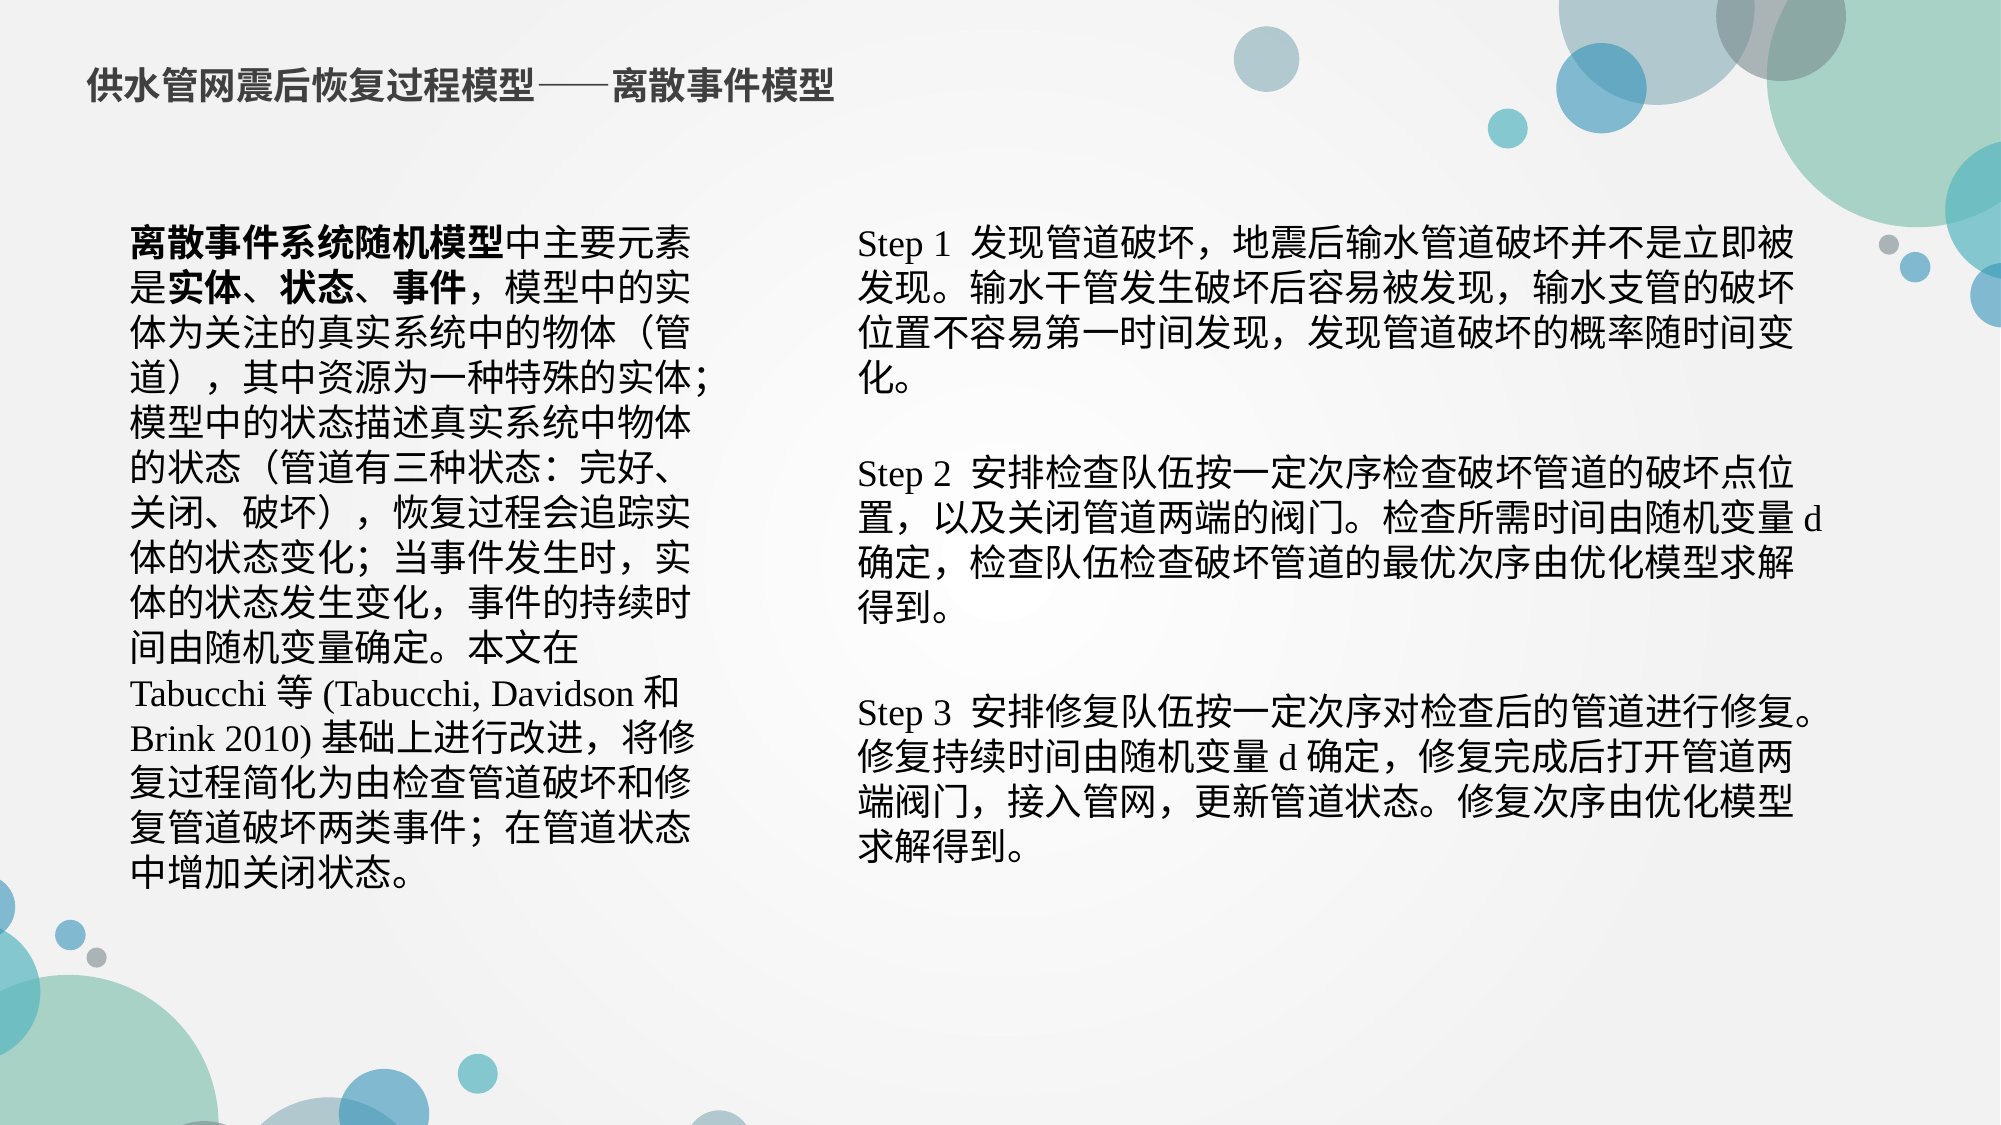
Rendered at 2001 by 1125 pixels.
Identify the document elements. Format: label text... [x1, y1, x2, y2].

text_box Step 1 发现管道破坏，地震后输水管道破坏并不是立即被发现。输水干管发生破坏后容易被发现，输水支管的破坏位置不容易第一时间发现，发现管道破坏的概率随时间变化。 [842, 211, 1843, 407]
text_box Step 2 安排检查队伍按一定次序检查破坏管道的破坏点位置，以及关闭管道两端的阀门。检查所需时间由随机变量d确定，检查队伍检查破坏管道的最优次序由优化模型求解得到。 [842, 442, 1843, 637]
text_box 离散事件系统随机模型中主要元素是实体、状态、事件，模型中的实体为关注的真实系统中的物体（管道），其中资源为一种特殊的实体；模型中的状态描述真实系统中物体的状态（管道有三种状态：完好、关闭、破坏），恢复过程会追踪实体的状态变化；当事件发生时，实体的状态发生变化，事件的持续时间由随机变量确定。本文在Tabucchi等(Tabucchi, Davidson和Brink 2010)基础上进行改进，将修复过程简化为由检查管道破坏和修复管道破坏两类事件；在管道状态中增加关闭状态。 [115, 211, 726, 902]
text_box Step 3 安排修复队伍按一定次序对检查后的管道进行修复。修复持续时间由随机变量d确定，修复完成后打开管道两端阀门，接入管网，更新管道状态。修复次序由优化模型求解得到。 [842, 680, 1843, 876]
list 供水管网震后恢复过程模型——离散事件模型 [71, 41, 886, 108]
